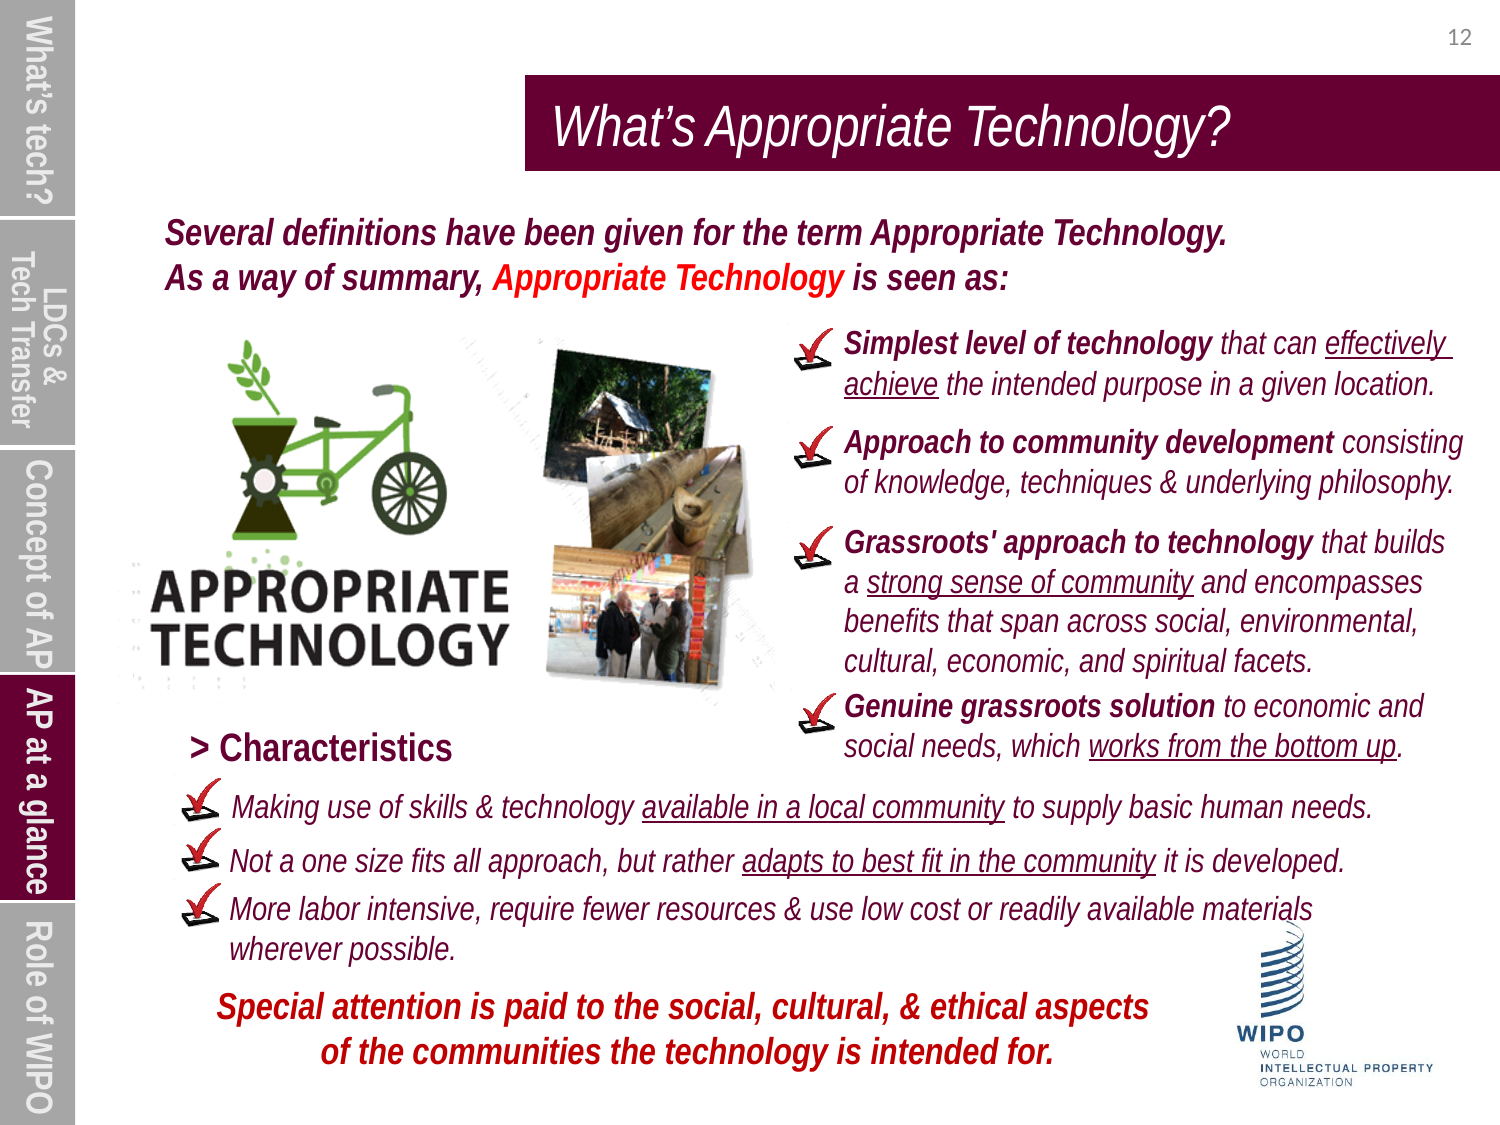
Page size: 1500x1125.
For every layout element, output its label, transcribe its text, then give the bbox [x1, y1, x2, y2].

text_box Role of WIPO [0, 903, 76, 1125]
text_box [787, 314, 1197, 776]
text_box Concept of AP [0, 450, 76, 672]
text_box Special attention is paid to the social, cultural, & ethical aspects of the communities the technology is intended for. [124, 975, 1219, 1088]
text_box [109, 337, 776, 713]
text_box Several definitions have been given for the term Appropriate Technology. As a way of summary, Appropriate Technology is seen as: [150, 200, 1388, 313]
text_box LDCs & Tech Transfer [0, 219, 76, 445]
text_box What’s Appropriate Technology? [525, 75, 1500, 172]
text_box AP at a glance [0, 674, 76, 900]
slide_number 12 [1149, 12, 1488, 73]
text_box What’s tech? [0, 0, 76, 216]
picture [1224, 912, 1451, 1104]
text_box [174, 712, 709, 941]
